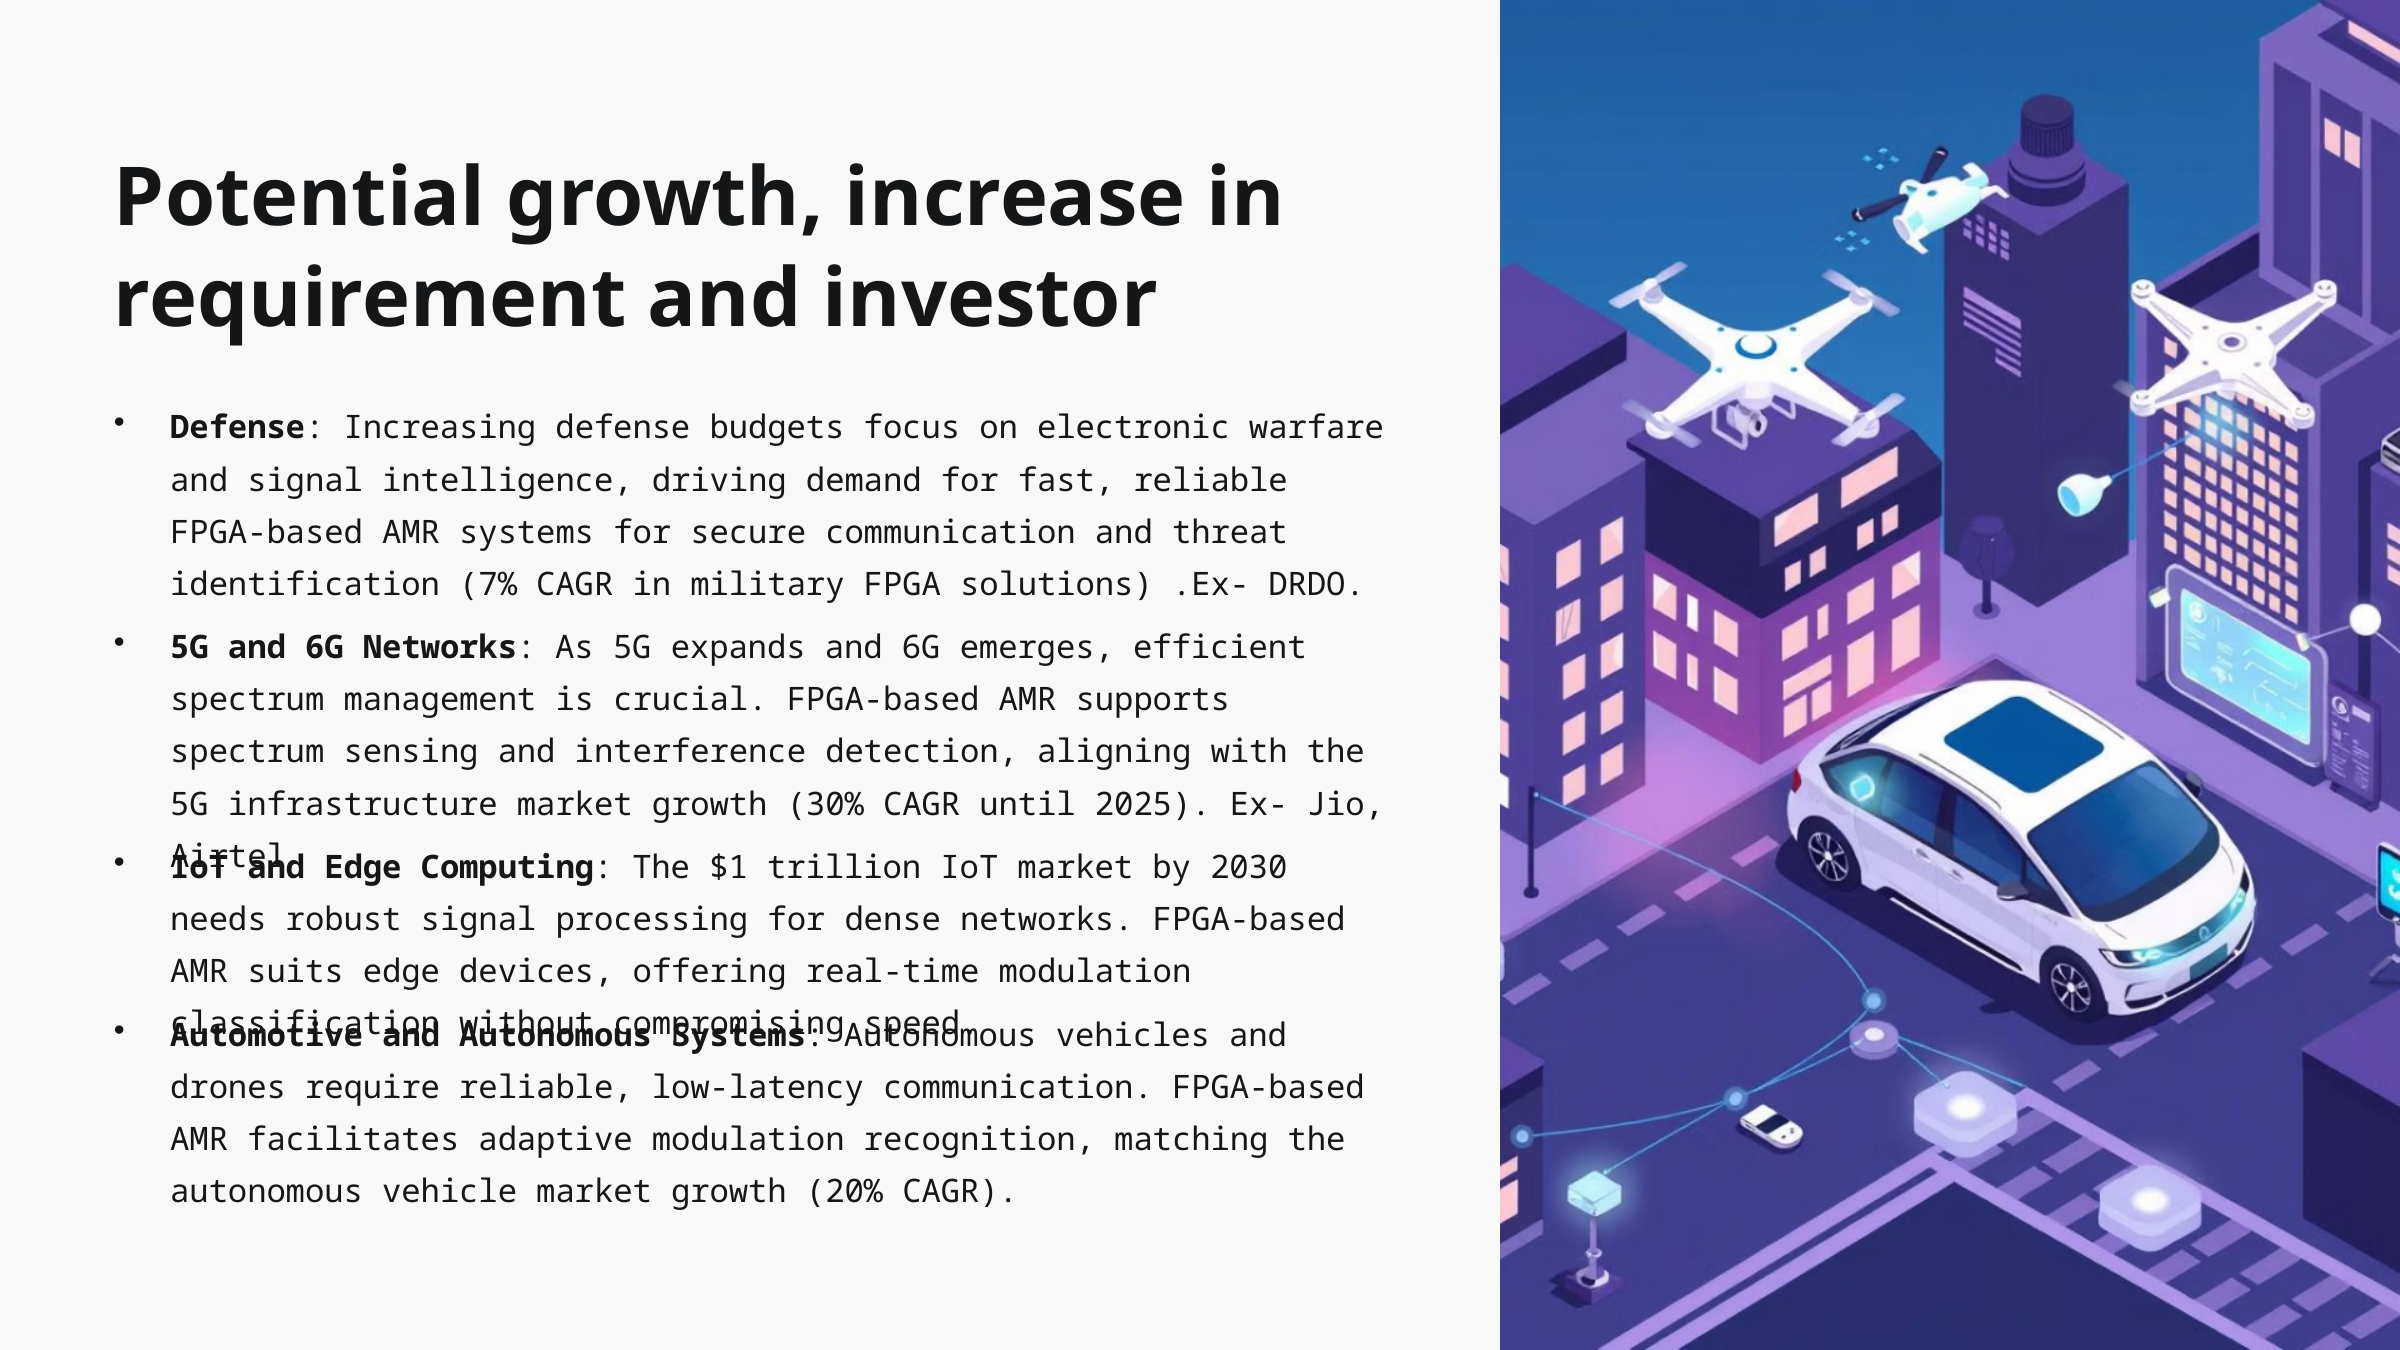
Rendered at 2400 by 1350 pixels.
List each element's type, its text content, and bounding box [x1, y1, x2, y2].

text_box 5G and 6G Networks: As 5G expands and 6G emerges, efficient spectrum management is crucial. FPGA-based AMR supports spectrum sensing and interference detection, aligning with the 5G infrastructure market growth (30% CAGR until 2025). Ex- Jio, Airtel [113, 613, 1386, 822]
text_box Automotive and Autonomous Systems: Autonomous vehicles and drones require reliable, low-latency communication. FPGA-based AMR facilitates adaptive modulation recognition, matching the autonomous vehicle market growth (20% CAGR). [113, 1000, 1386, 1210]
text_box Defense: Increasing defense budgets focus on electronic warfare and signal intelligence, driving demand for fast, reliable FPGA-based AMR systems for secure communication and threat identification (7% CAGR in military FPGA solutions) .Ex- DRDO. [113, 393, 1386, 602]
text_box IoT and Edge Computing: The $1 trillion IoT market by 2030 needs robust signal processing for dense networks. FPGA-based AMR suits edge devices, offering real-time modulation classification without compromising speed. [113, 832, 1386, 990]
text_box Potential growth, increase in requirement and investor [113, 140, 1386, 345]
picture [1499, 0, 2400, 1350]
